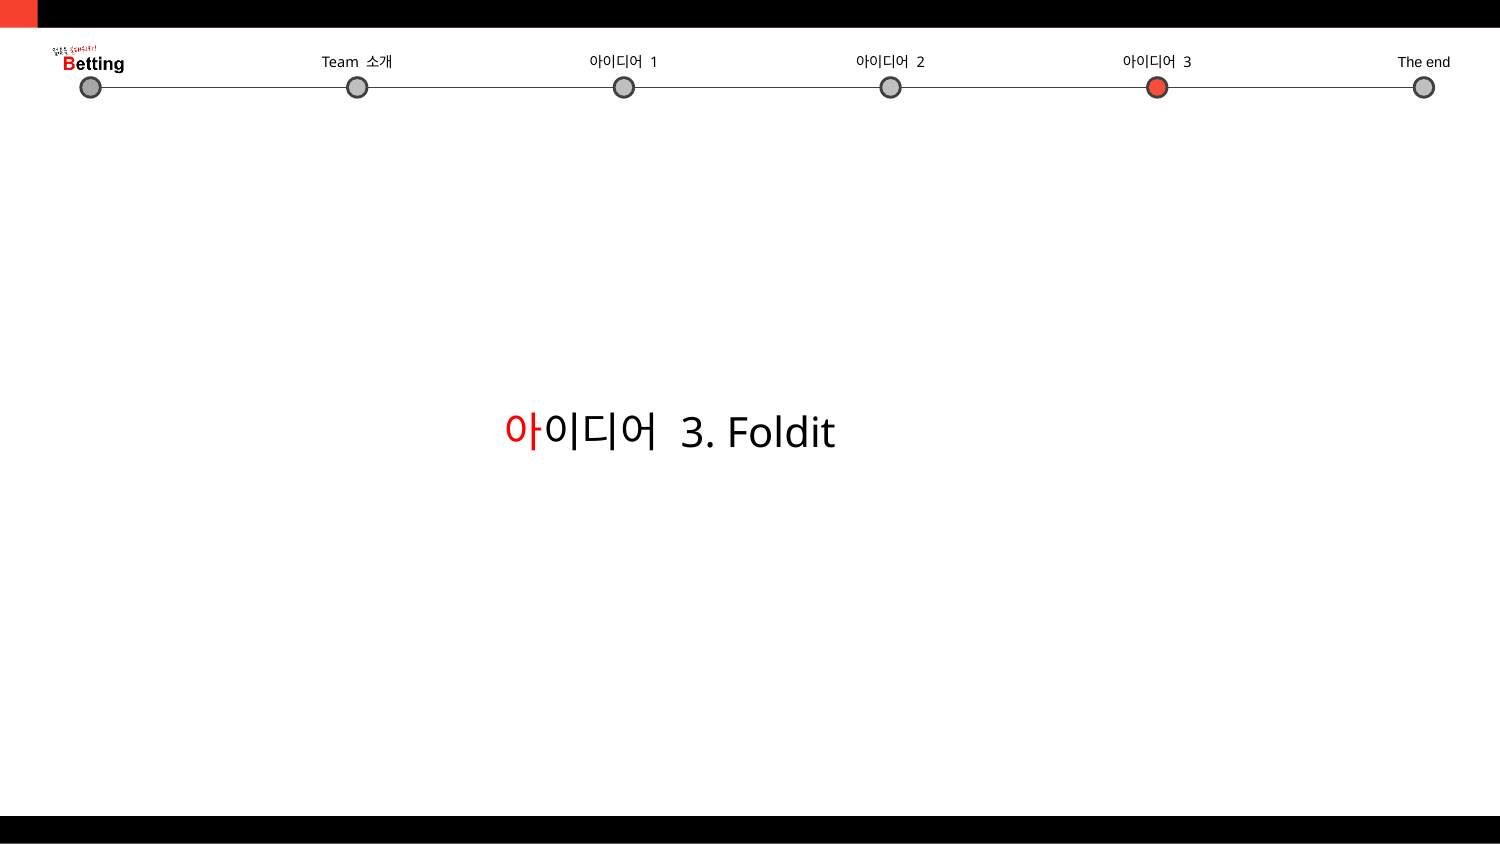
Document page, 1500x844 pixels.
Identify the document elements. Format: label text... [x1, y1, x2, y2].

text_box 아이디어 3. Foldit [490, 398, 1010, 446]
picture [46, 39, 135, 84]
